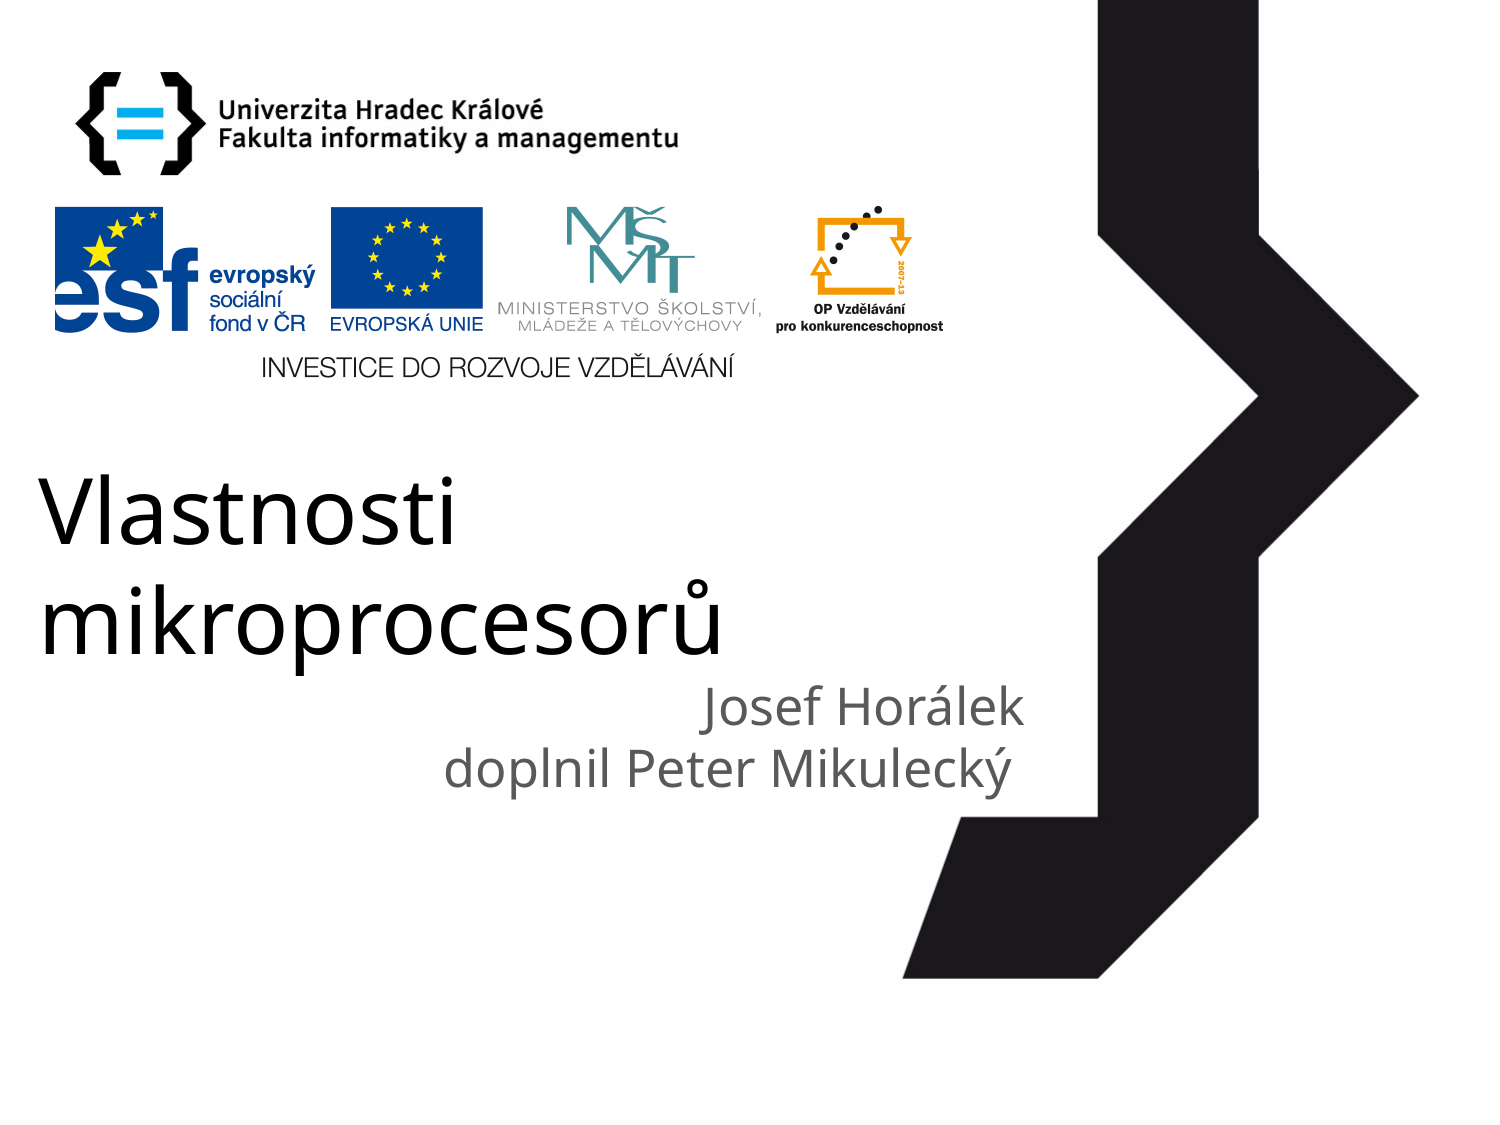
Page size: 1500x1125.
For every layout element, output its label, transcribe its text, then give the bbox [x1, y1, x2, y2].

subtitle Josef Horálek doplnil Peter Mikulecký [88, 673, 1026, 818]
title Vlastnosti mikroprocesorů [38, 489, 1088, 674]
picture [0, 0, 1500, 1125]
